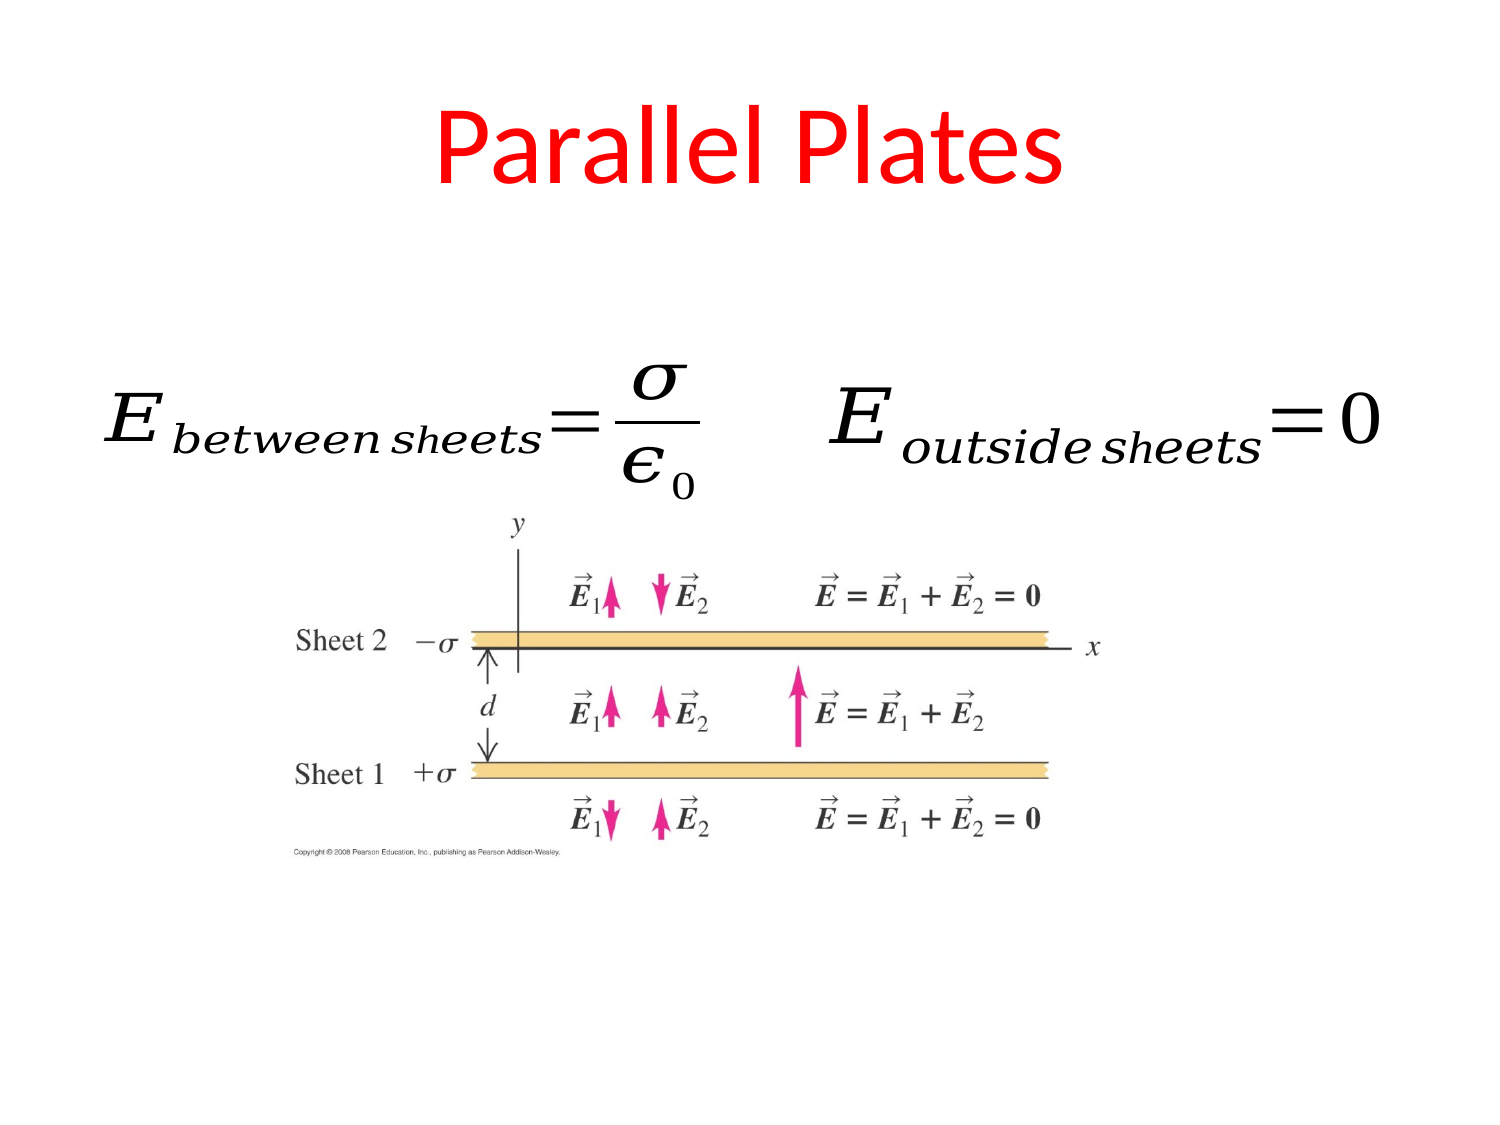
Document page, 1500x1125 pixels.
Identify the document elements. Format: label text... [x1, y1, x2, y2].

picture [290, 513, 1105, 861]
title Parallel Plates [75, 45, 1425, 233]
